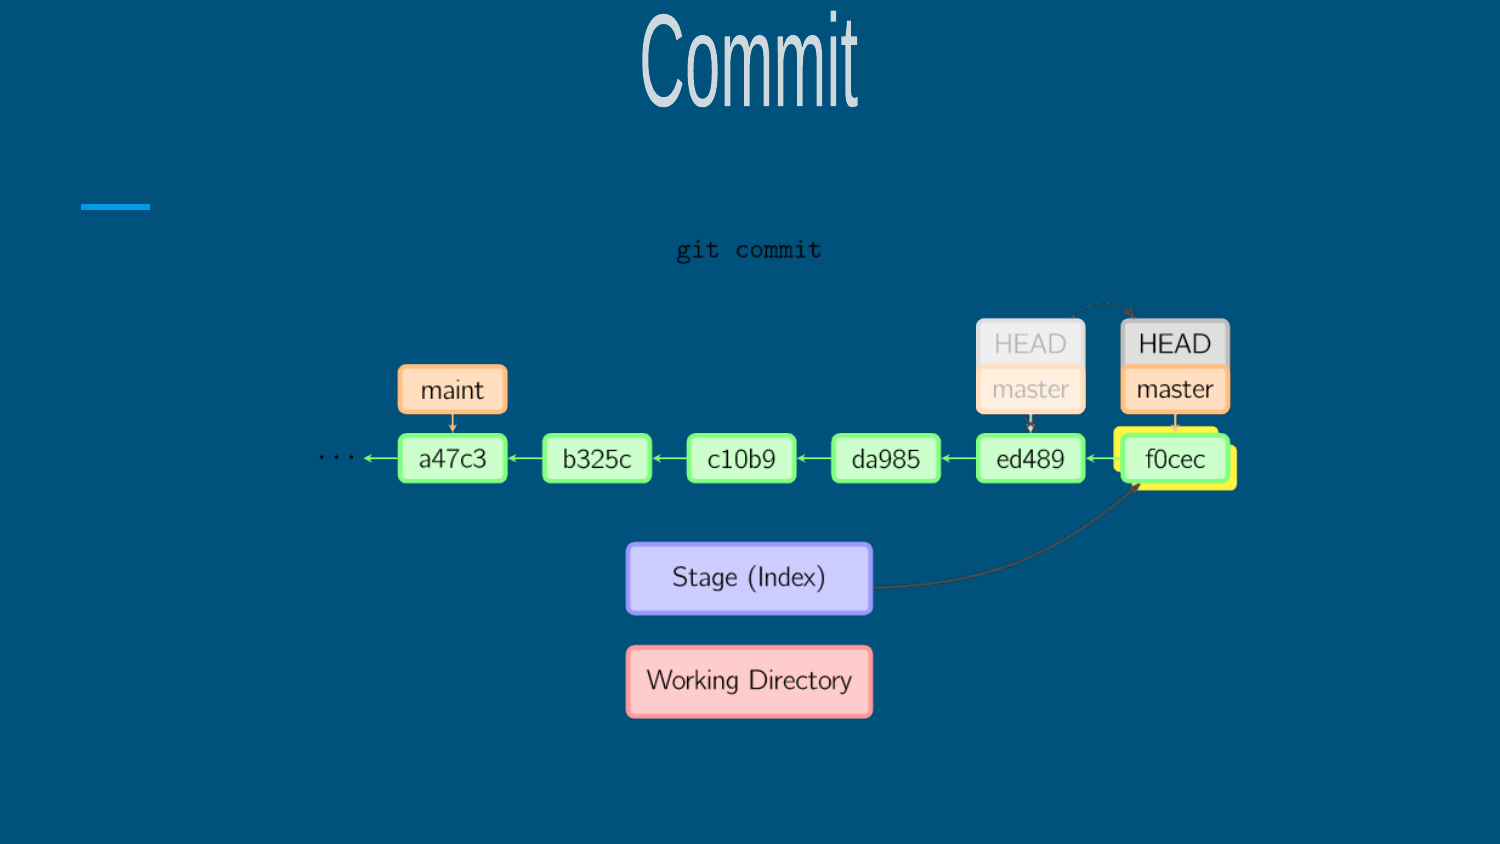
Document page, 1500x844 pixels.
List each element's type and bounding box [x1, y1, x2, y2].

picture [1011, 553, 1038, 565]
picture [365, 308, 1237, 500]
picture [1062, 530, 1079, 541]
picture [895, 565, 1010, 587]
picture [725, 36, 769, 106]
picture [626, 645, 873, 719]
picture [1053, 541, 1061, 546]
picture [778, 36, 822, 106]
picture [1110, 501, 1119, 509]
picture [1041, 546, 1052, 552]
picture [842, 21, 857, 106]
picture [831, 37, 836, 106]
picture [643, 14, 682, 107]
picture [831, 11, 836, 21]
picture [626, 541, 892, 616]
picture [1080, 520, 1094, 530]
picture [688, 36, 717, 107]
